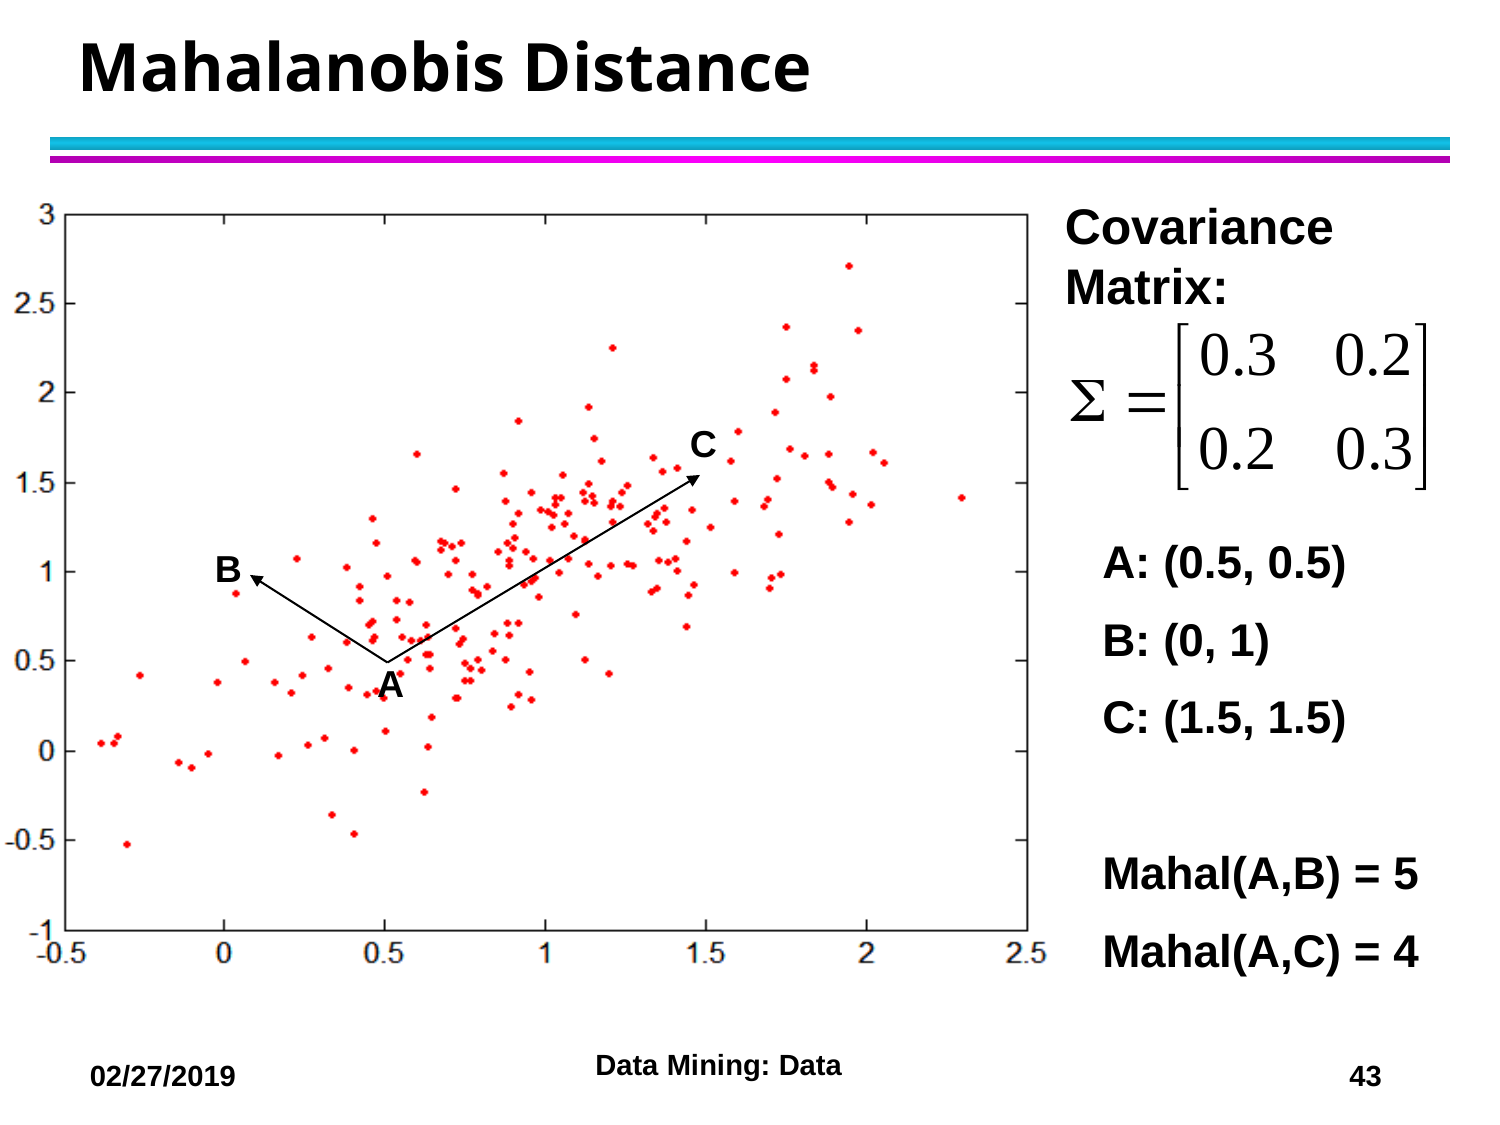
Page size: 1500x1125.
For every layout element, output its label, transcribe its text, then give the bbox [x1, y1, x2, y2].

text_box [0, 187, 1063, 985]
text_box Covariance Matrix: [1063, 187, 1500, 323]
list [1066, 312, 1449, 501]
title Mahalanobis Distance [62, 24, 1421, 113]
text_box A: (0.5, 0.5) B: (0, 1) C: (1.5, 1.5) Mahal(A,B) = 5 Mahal(A,C) = 4 [1087, 524, 1463, 985]
